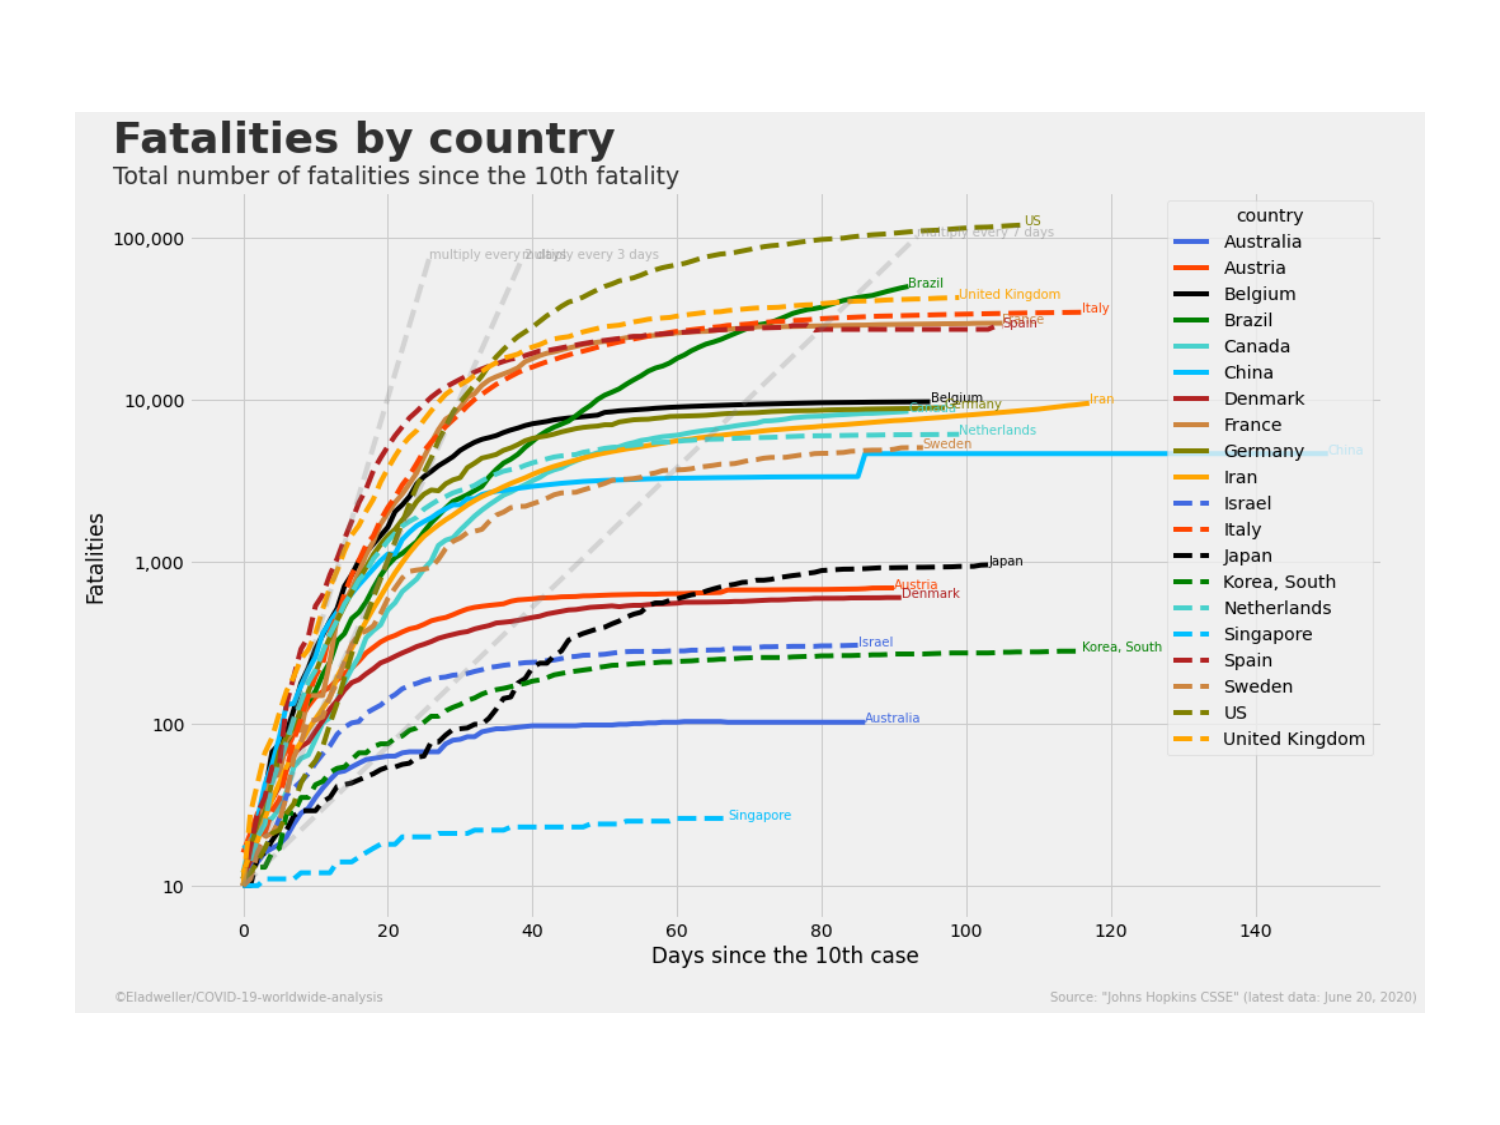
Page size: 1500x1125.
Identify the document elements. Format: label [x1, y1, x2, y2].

picture [74, 112, 1426, 1013]
